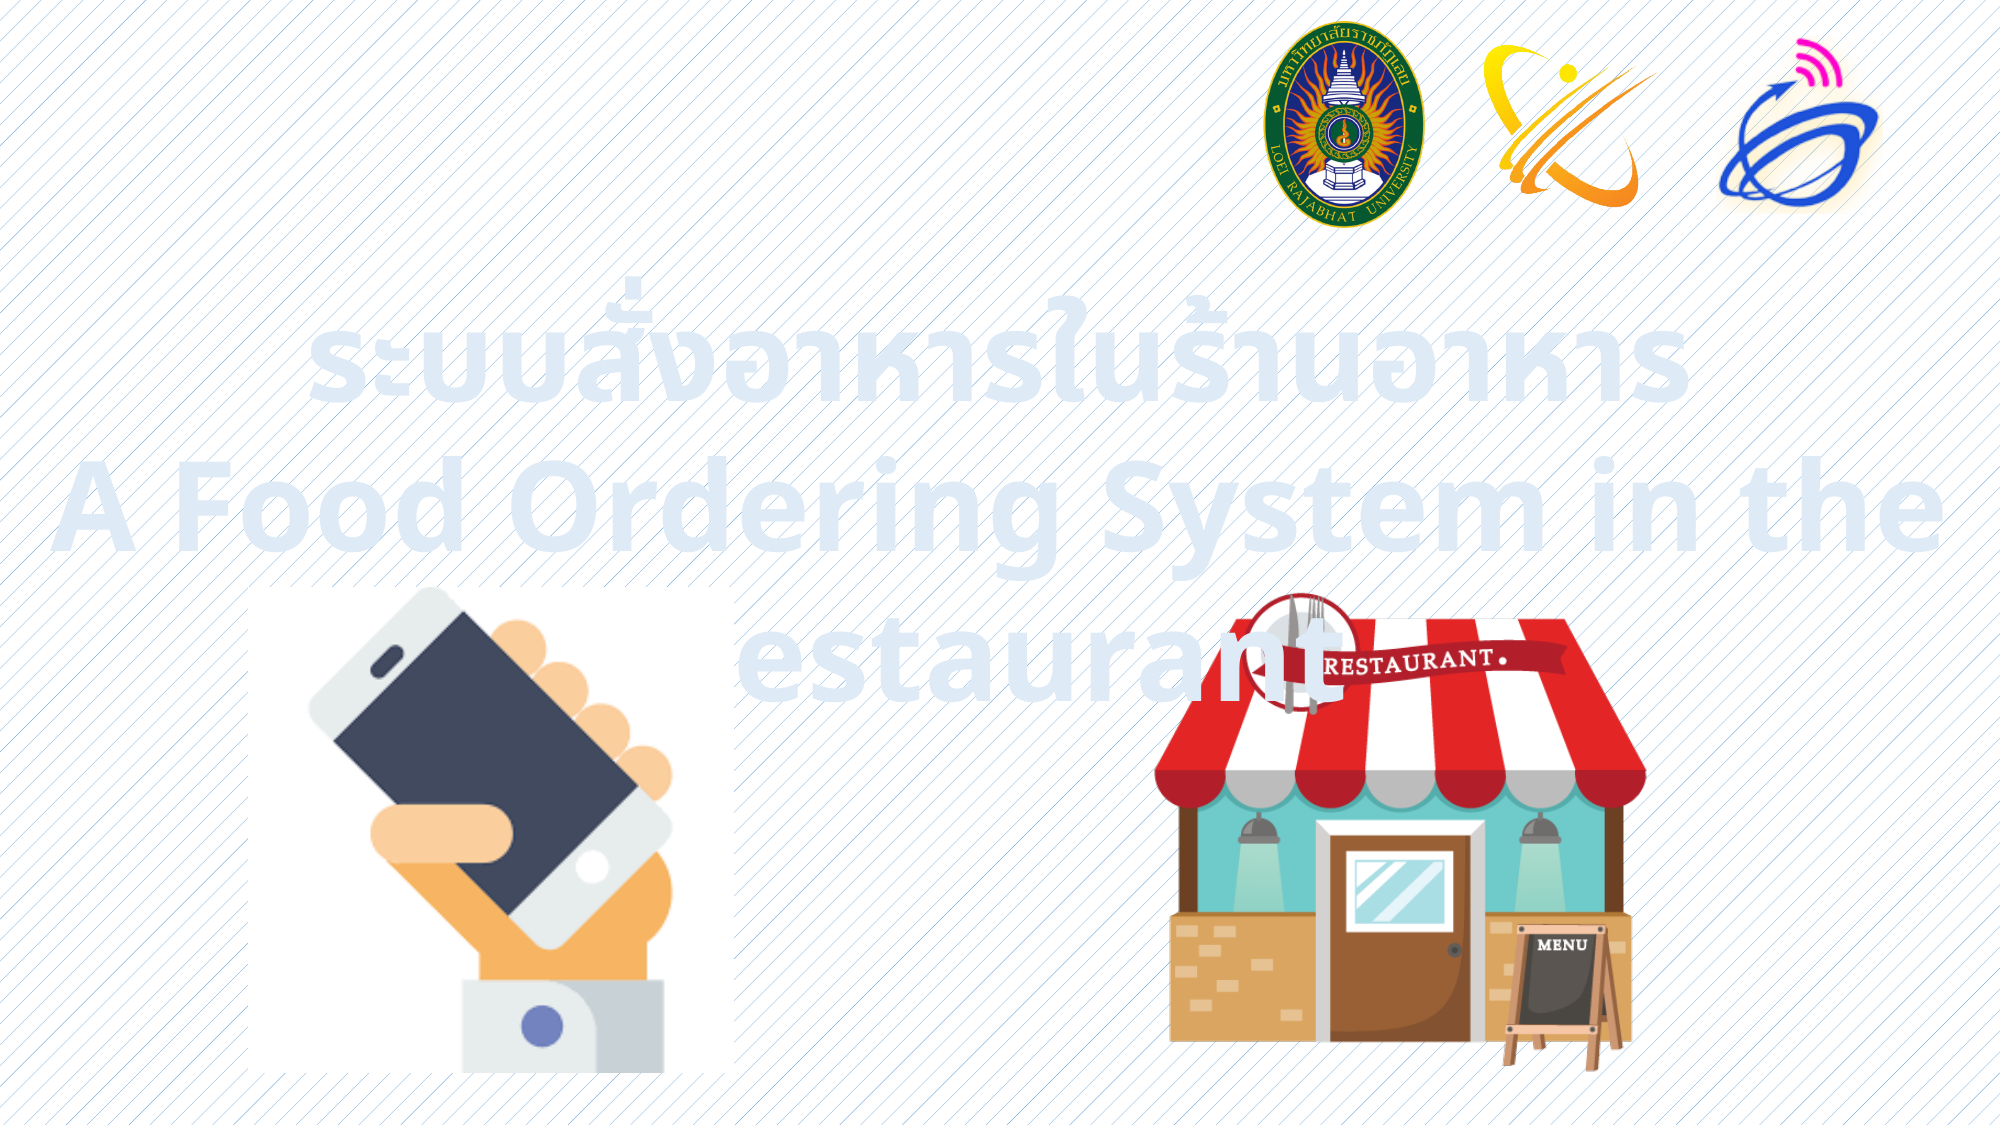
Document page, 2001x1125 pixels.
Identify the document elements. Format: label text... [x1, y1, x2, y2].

picture [1130, 578, 1665, 1081]
text_box ระบบสั่งอาหารในร้านอาหาร A Food Ordering System in the Restaurant [0, 269, 2000, 735]
picture [1716, 35, 1883, 214]
picture [1476, 35, 1665, 214]
picture [248, 587, 734, 1073]
picture [1263, 21, 1425, 228]
